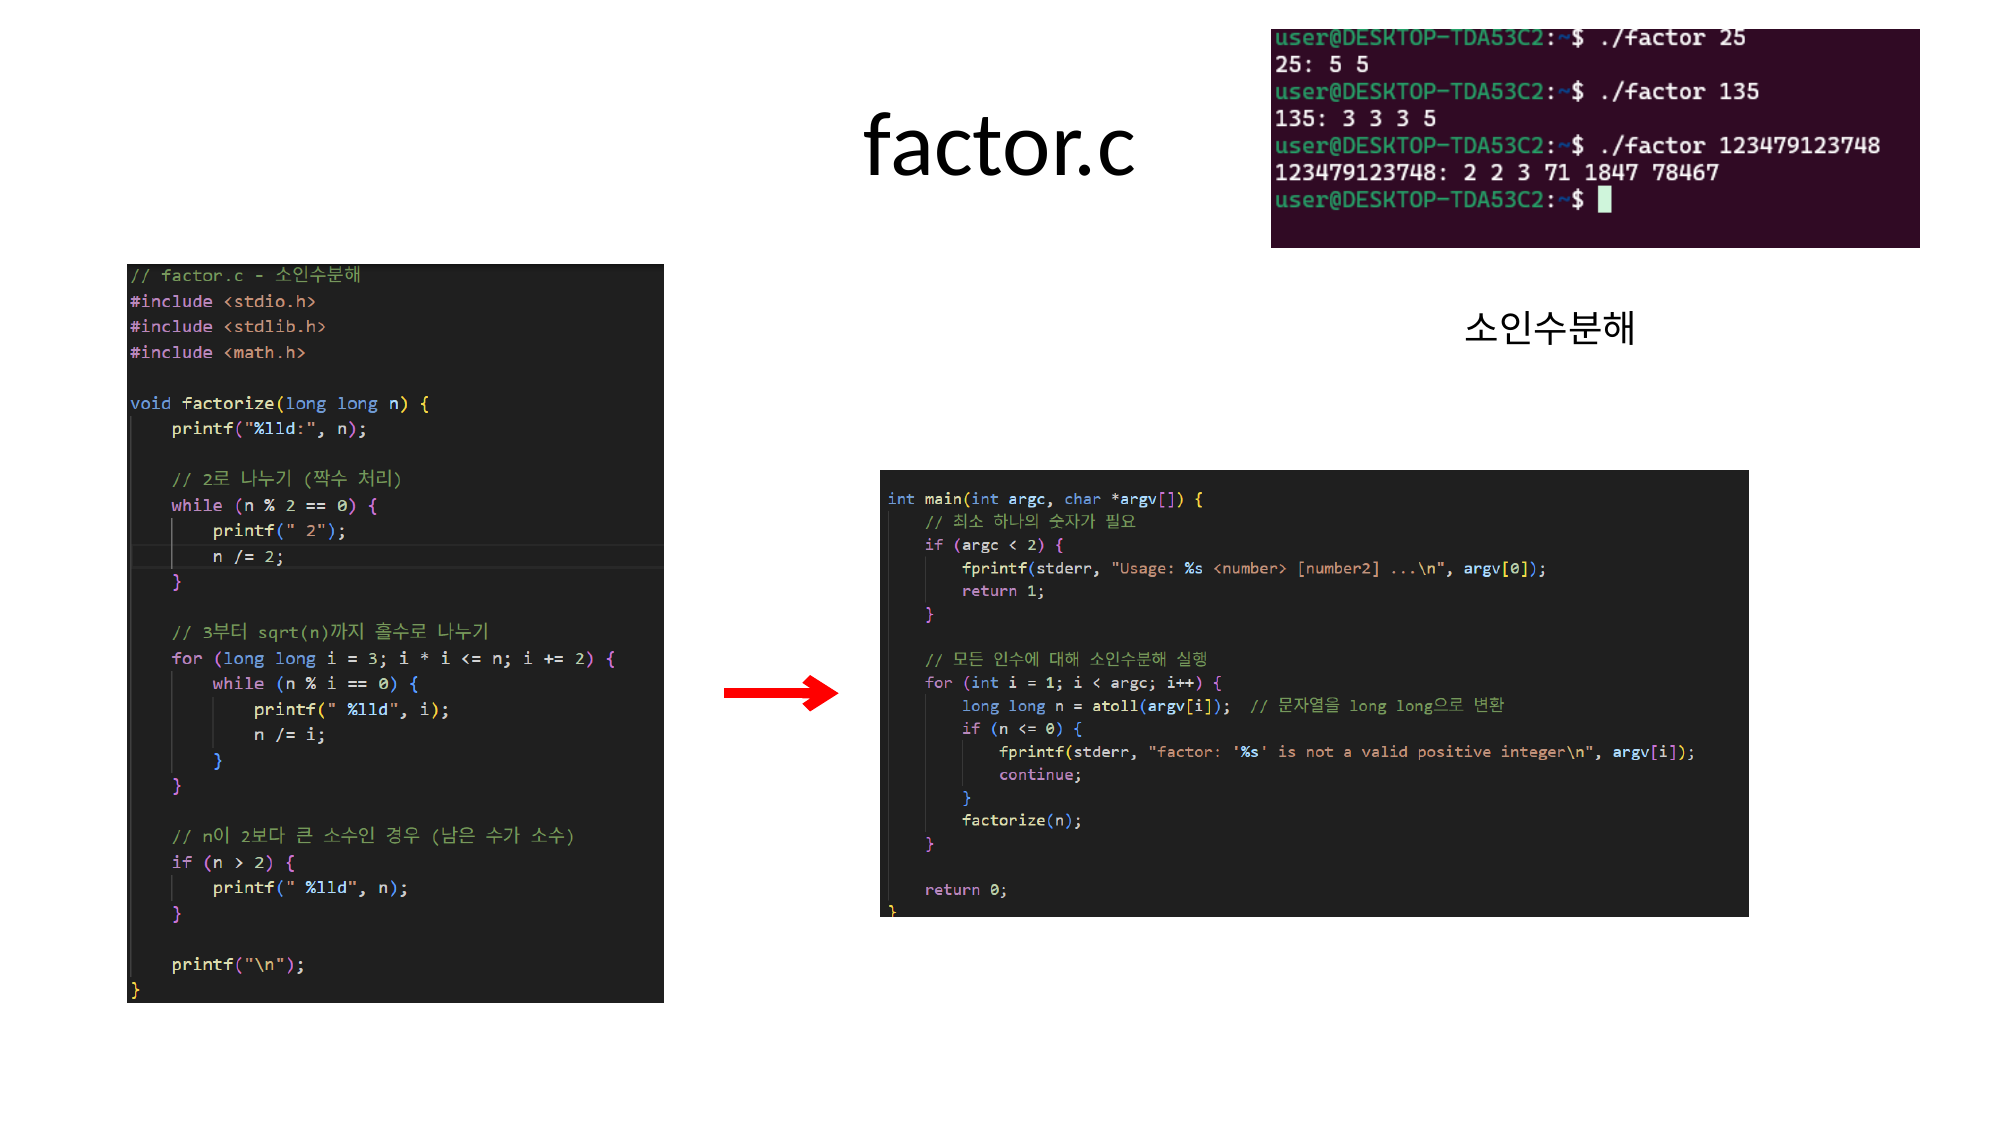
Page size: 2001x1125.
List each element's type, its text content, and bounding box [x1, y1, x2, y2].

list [1270, 29, 1920, 249]
picture [127, 263, 665, 1003]
title factor.c [99, 45, 1265, 233]
picture [880, 469, 1750, 917]
text_box 소인수분해 [1450, 297, 1805, 358]
